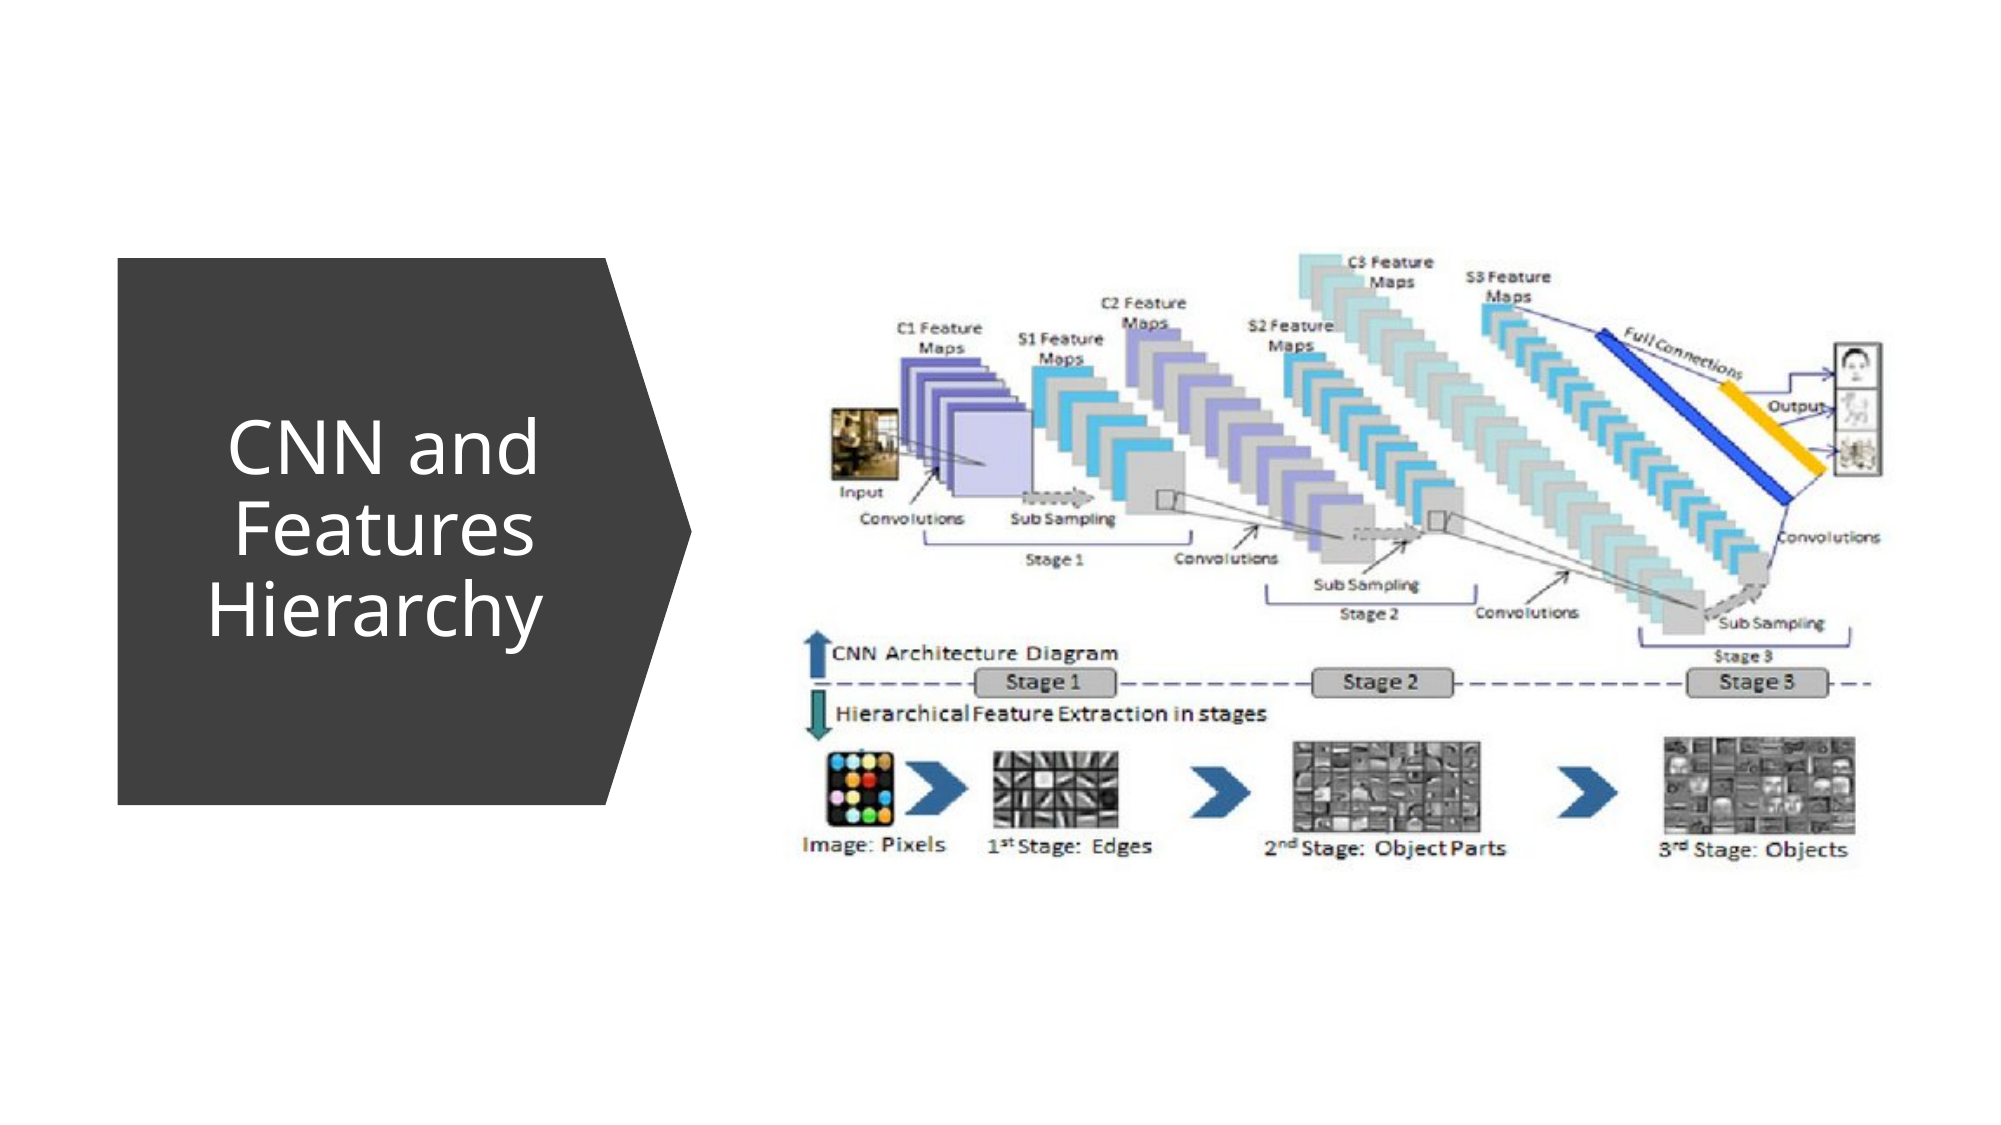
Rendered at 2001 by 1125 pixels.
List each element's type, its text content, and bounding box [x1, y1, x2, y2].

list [783, 246, 1896, 878]
title CNN and Features Hierarchy [168, 322, 601, 741]
text_box [116, 257, 693, 807]
